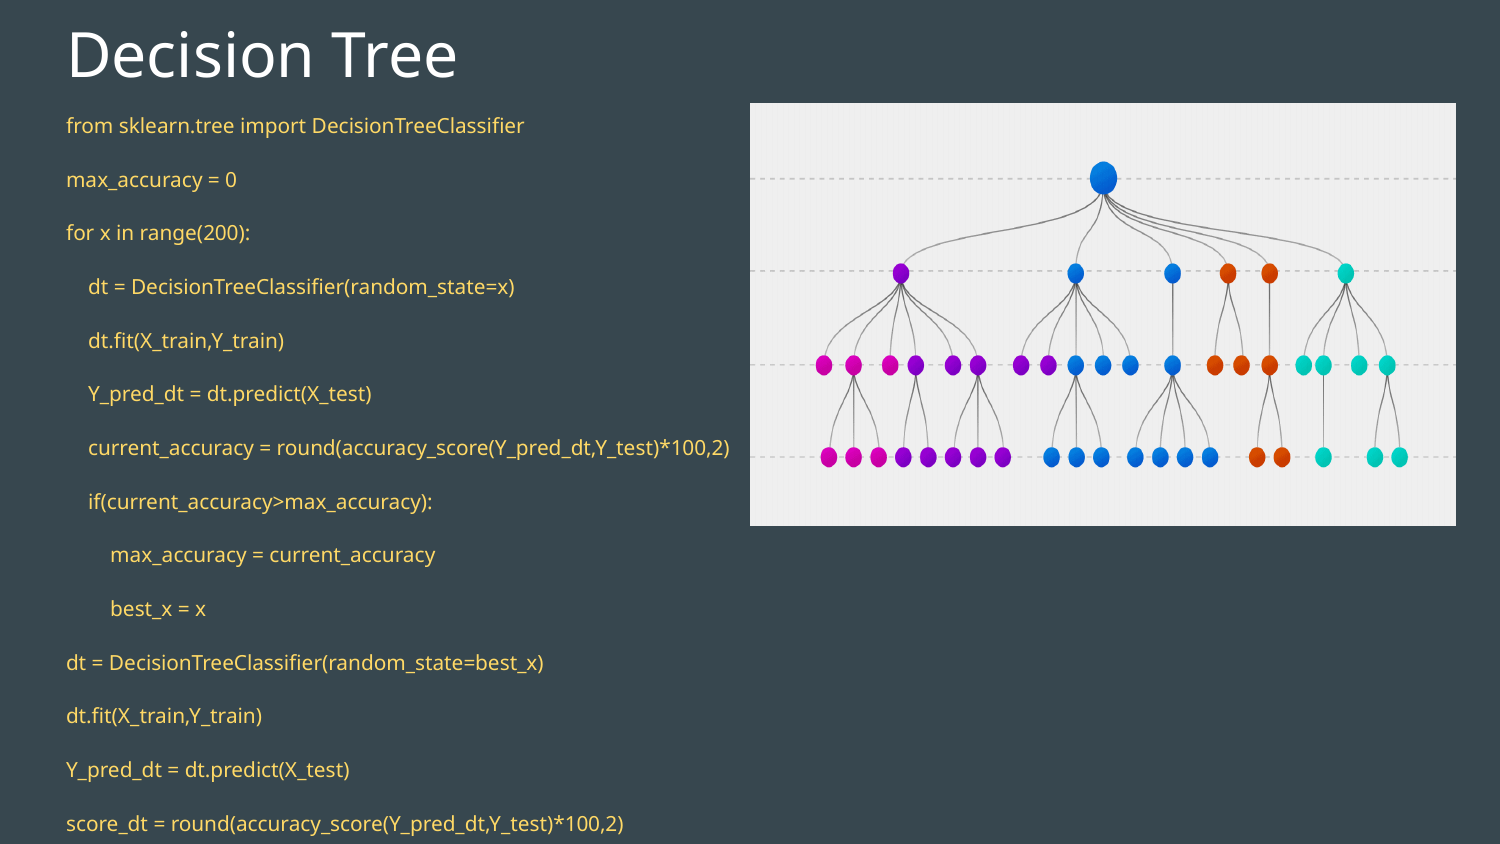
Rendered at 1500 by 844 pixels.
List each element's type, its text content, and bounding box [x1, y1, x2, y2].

title Decision Tree [51, 0, 1449, 93]
list from sklearn.tree import DecisionTreeClassifier max_accuracy = 0 for x in range(200): dt = DecisionTreeClassifier(random_state=x) dt.fit(X_train,Y_train) Y_pred_dt = dt.predict(X_test) current_accuracy = round(accuracy_score(Y_pred_dt,Y_test)*100,2) if(current_accuracy>max_accuracy): max_accuracy = current_accuracy best_x = x dt = DecisionTreeClassifier(random_state=best_x) dt.fit(X_train,Y_train) Y_pred_dt = dt.predict(X_test) score_dt = round(accuracy_score(Y_pred_dt,Y_test)*100,2) [51, 93, 1449, 844]
picture [749, 103, 1456, 526]
